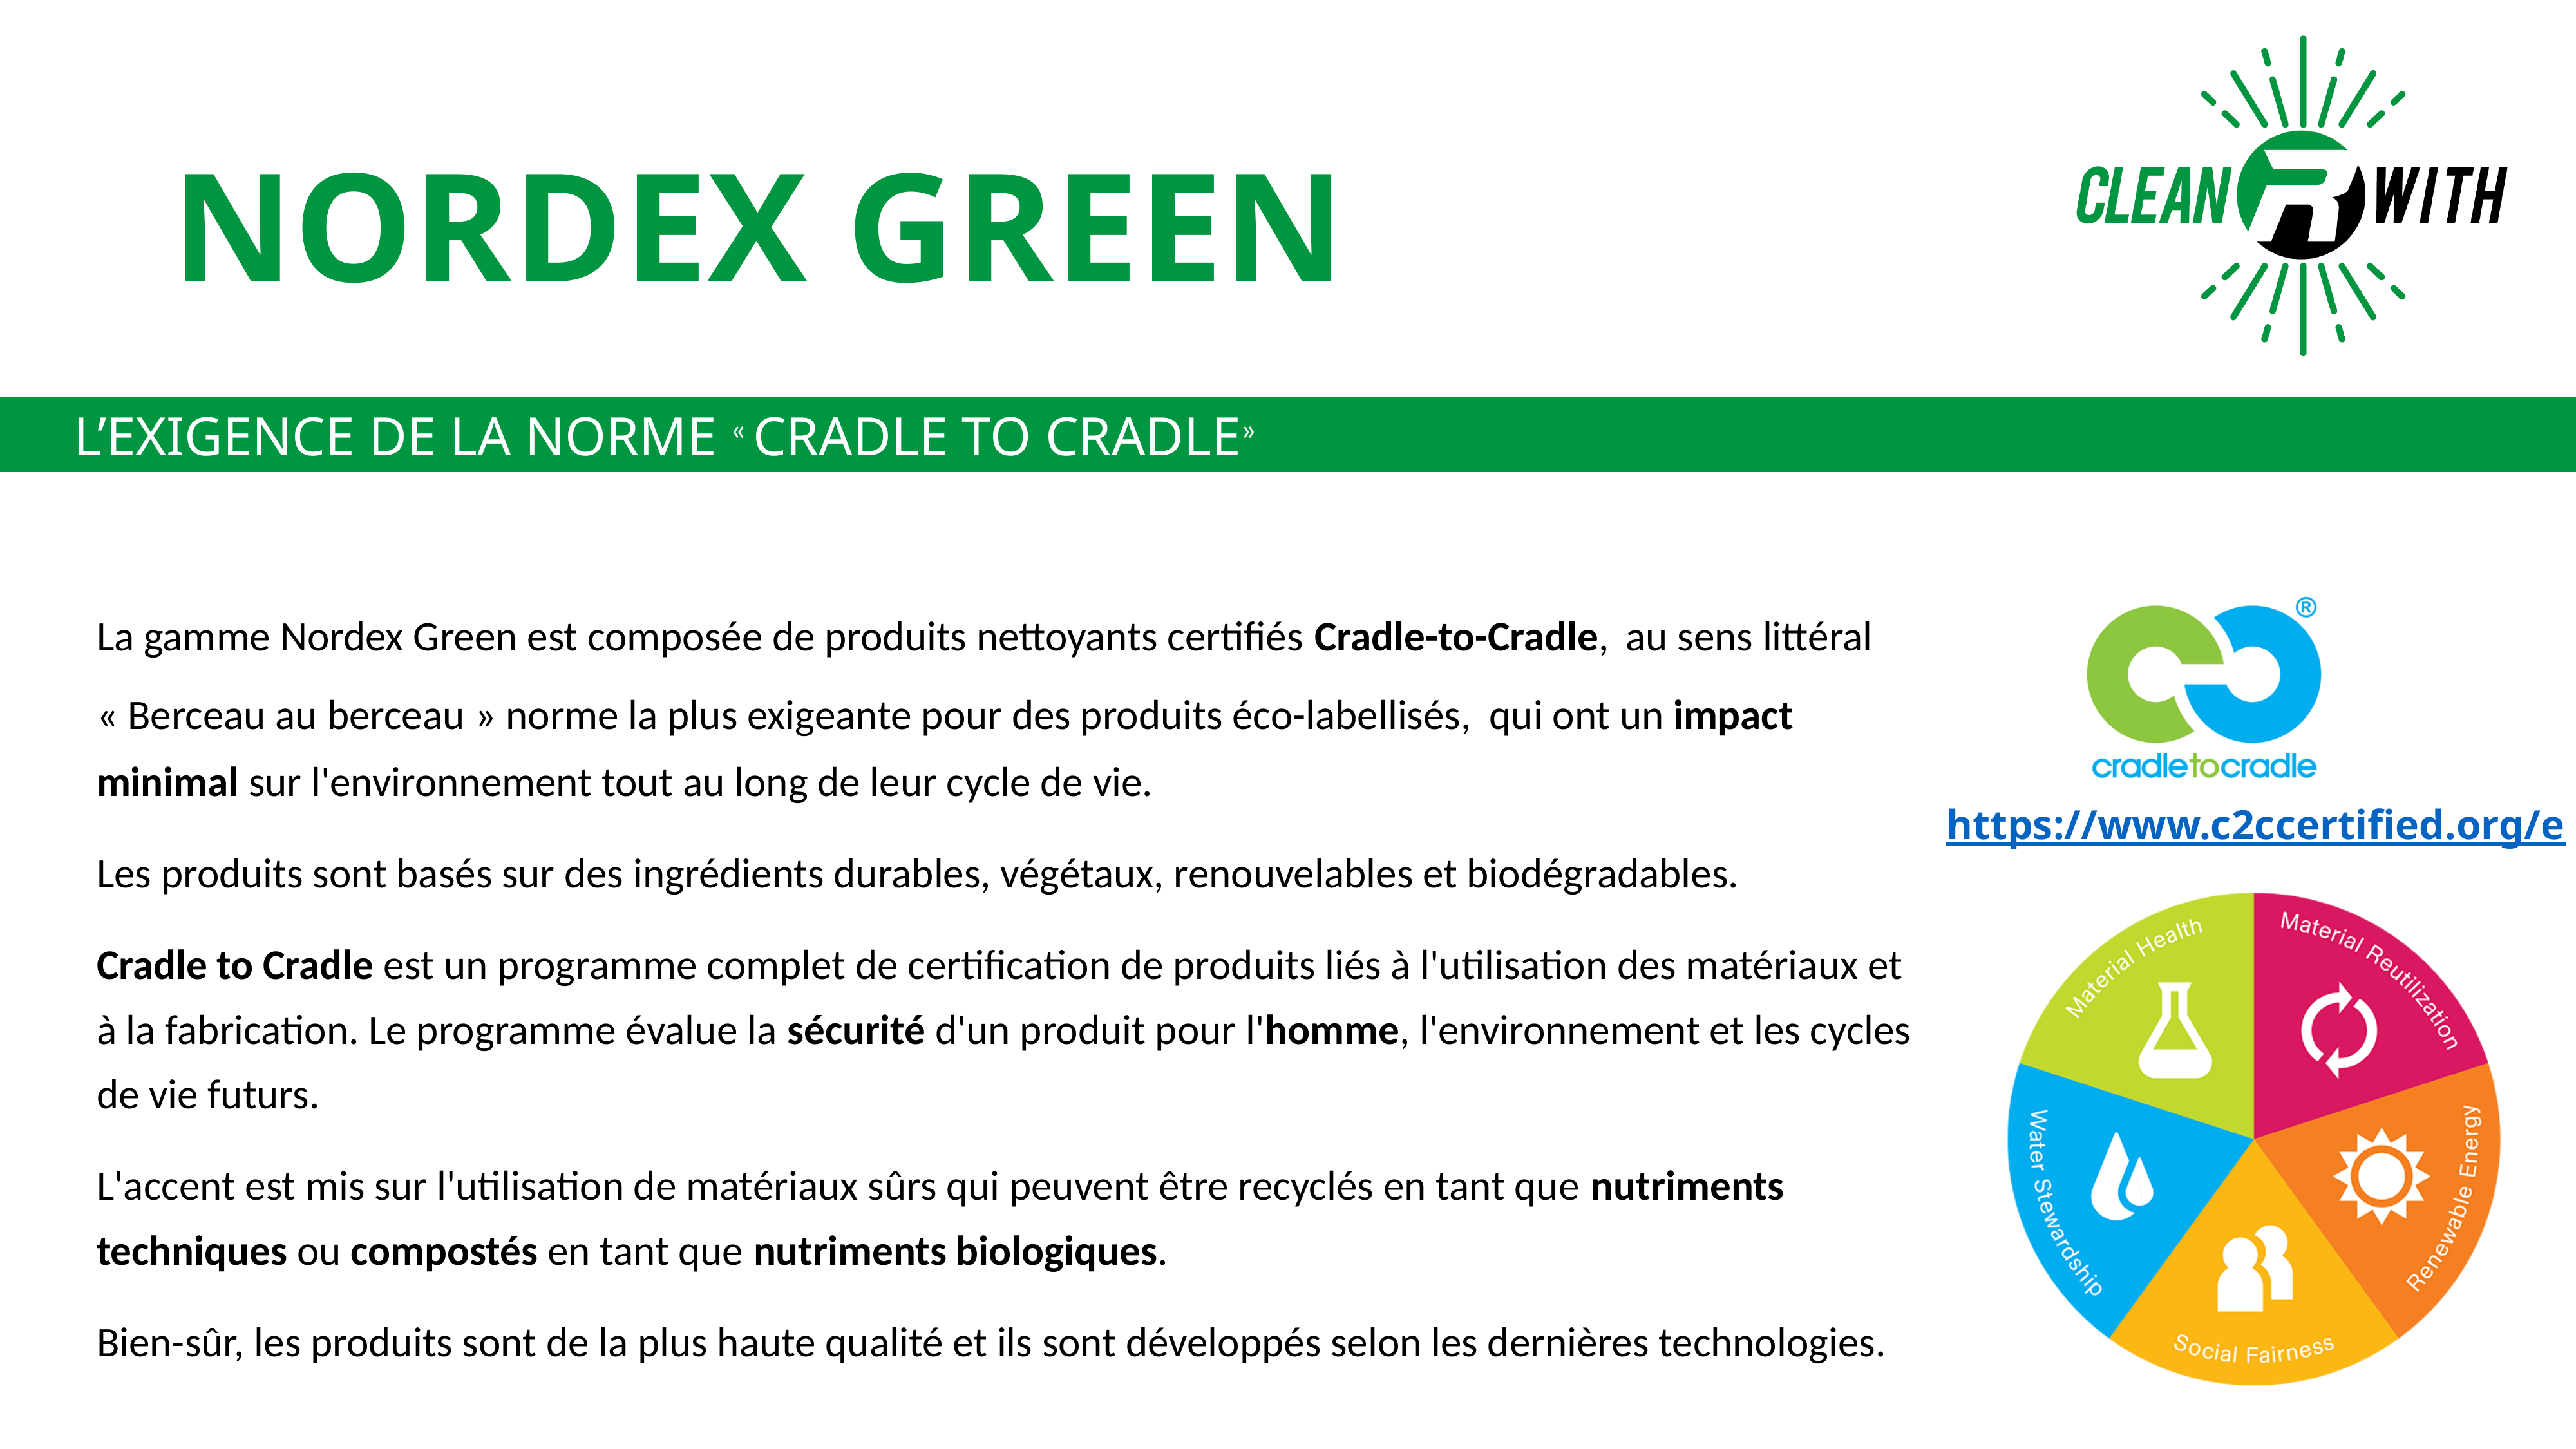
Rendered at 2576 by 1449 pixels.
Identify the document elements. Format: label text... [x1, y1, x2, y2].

list La gamme Nordex Green est composée de produits nettoyants certifiés Cradle-to-Cradle, au sens littéral « Berceau au berceau » norme la plus exigeante pour des produits éco-labellisés, qui ont un impact minimal sur l'environnement tout au long de leur cycle de vie. Les produits sont basés sur des ingrédients durables, végétaux, renouvelables et biodégradables. Cradle to Cradle est un programme complet de certification de produits liés à l'utilisation des matériaux et à la fabrication. Le programme évalue la sécurité d'un produit pour l'homme, l'environnement et les cycles de vie futurs. L'accent est mis sur l'utilisation de matériaux sûrs qui peuvent être recyclés en tant que nutriments techniques ou compostés en tant que nutriments biologiques. Bien-sûr, les produits sont de la plus haute qualité et ils sont développés selon les dernières technologies. [87, 605, 1938, 1449]
picture [2054, 21, 2529, 367]
picture [1988, 869, 2523, 1412]
text_box L’EXIGENCE DE LA NORME « Cradle to Cradle» [0, 397, 2576, 472]
picture [2087, 595, 2324, 779]
text_box https://www.c2ccertified.org/e [1937, 794, 2575, 907]
text_box NORDEX GREEN [162, 147, 2382, 389]
